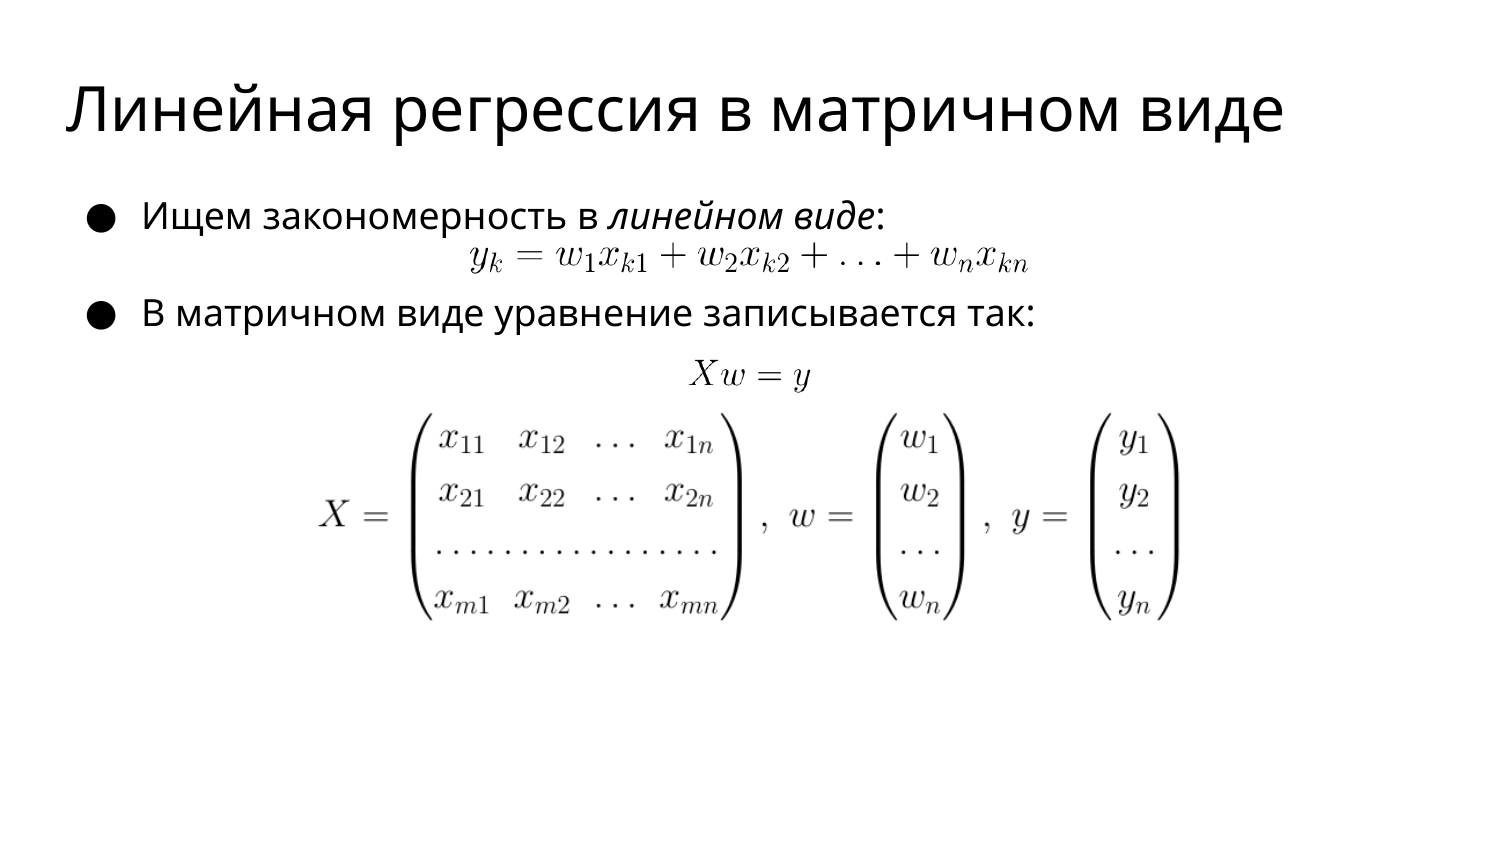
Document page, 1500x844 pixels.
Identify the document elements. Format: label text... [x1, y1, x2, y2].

picture [316, 409, 1184, 632]
title Линейная регрессия в матричном виде [51, 54, 1449, 149]
picture [686, 349, 814, 395]
list Ищем закономерность в линейном виде: В матричном виде уравнение записывается так: [51, 170, 1449, 731]
picture [464, 236, 1036, 282]
